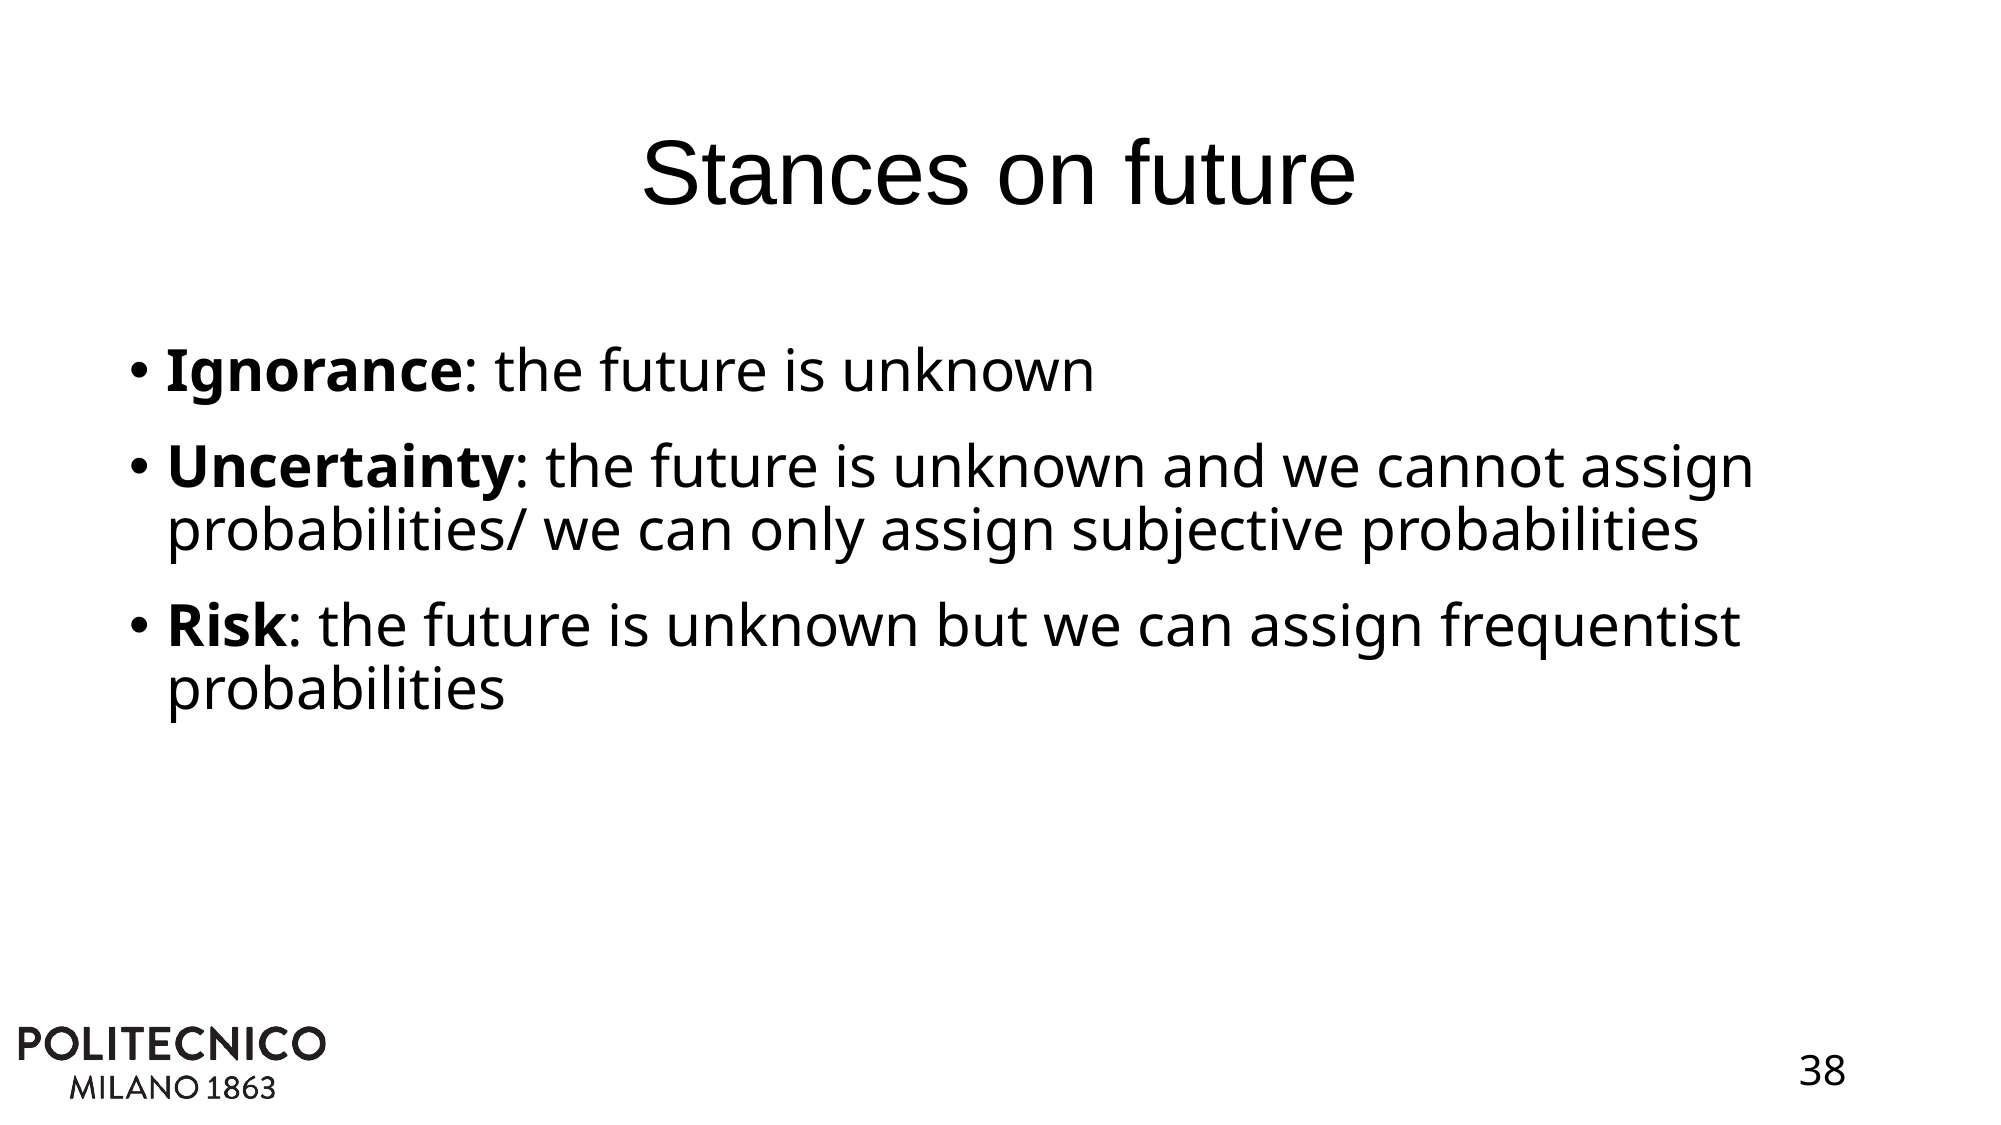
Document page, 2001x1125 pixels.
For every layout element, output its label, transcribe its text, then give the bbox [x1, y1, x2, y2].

slide_number 38 [1412, 1042, 1863, 1103]
list Ignorance: the future is unknown Uncertainty: the future is unknown and we cannot assign probabilities/ we can only assign subjective probabilities Risk: the future is unknown but we can assign frequentist probabilities [114, 333, 1949, 853]
title Stances on future [137, 59, 1863, 277]
picture [18, 1012, 327, 1099]
